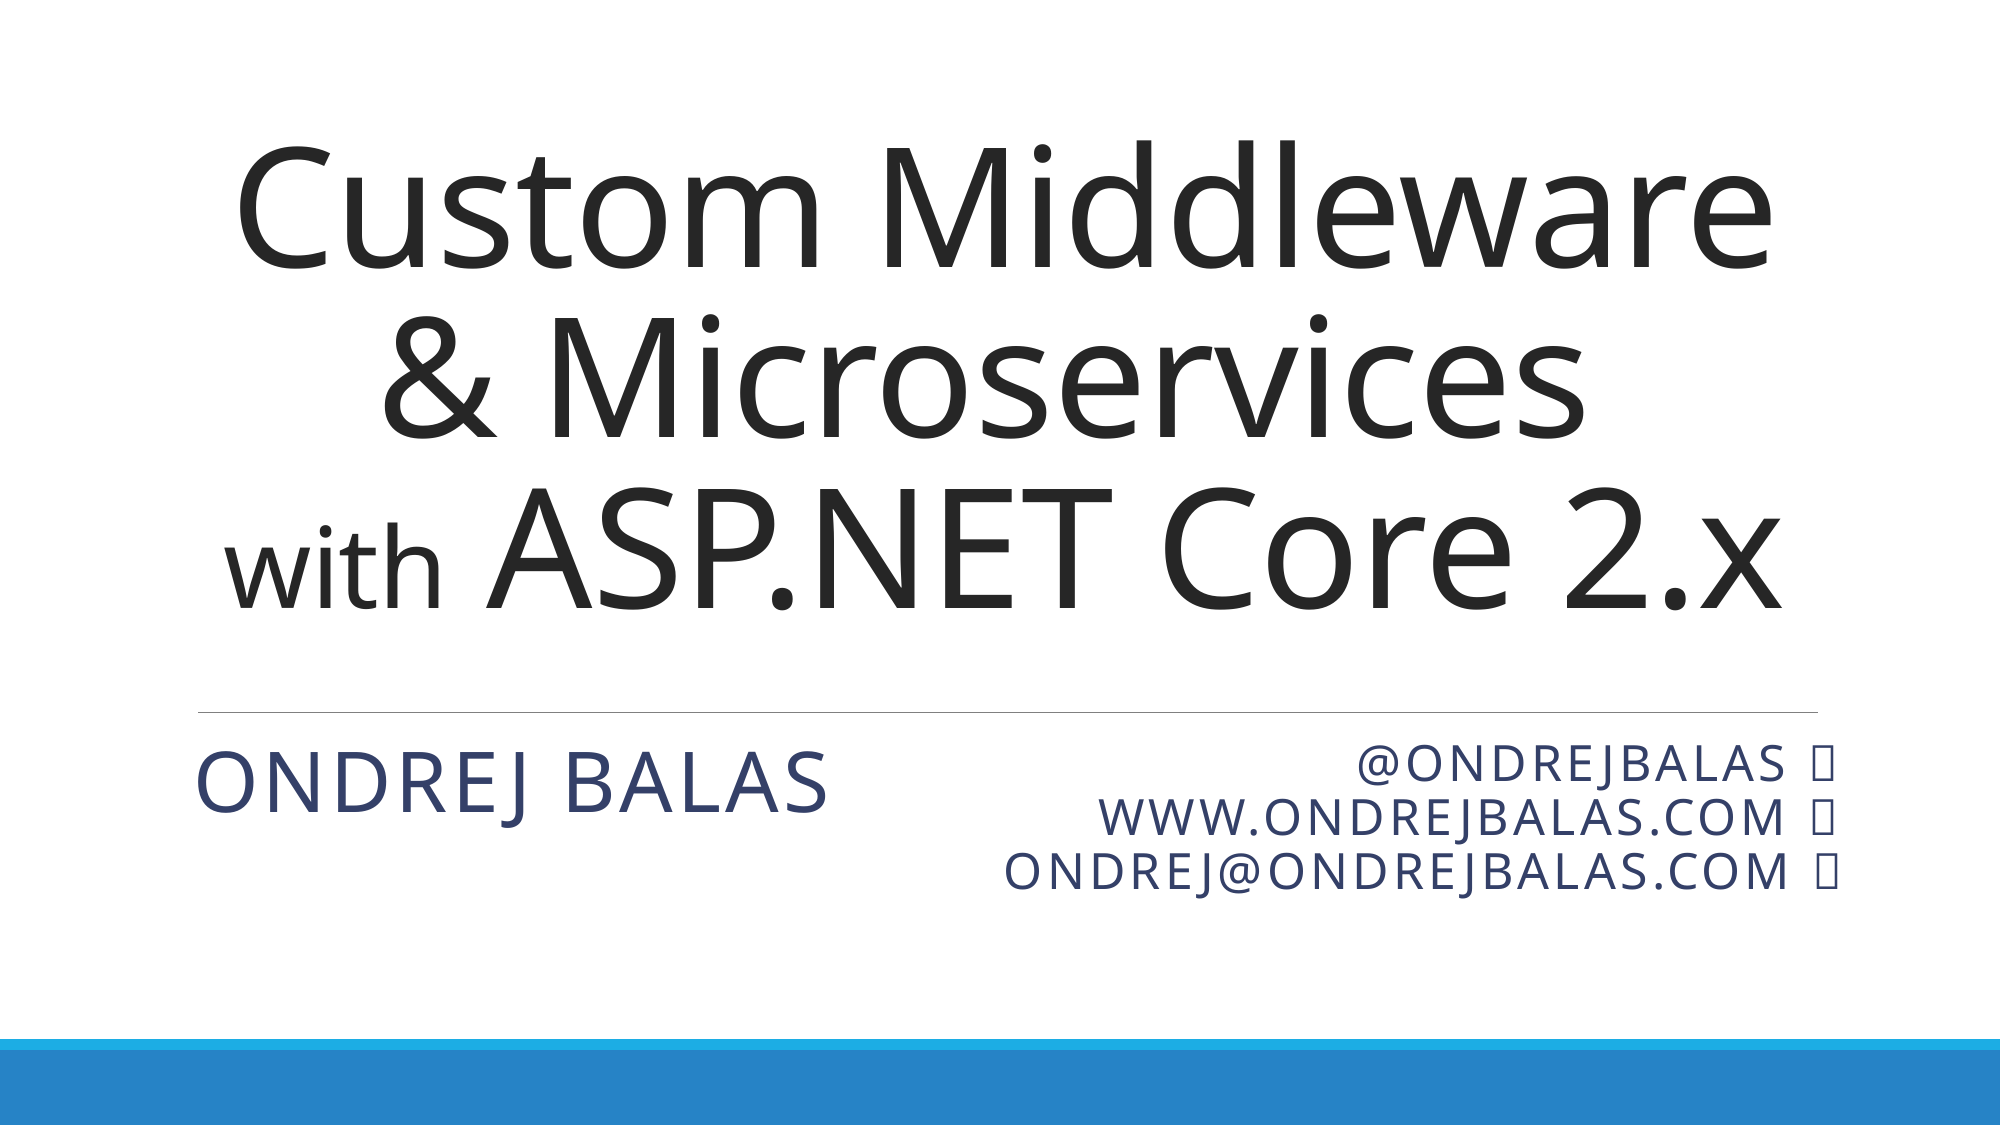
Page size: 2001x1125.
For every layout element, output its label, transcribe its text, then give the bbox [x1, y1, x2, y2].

text_box @ondrejbalas  www.ondrejbalas.com  Ondrej@ondrejbalas.com  [887, 730, 1858, 919]
subtitle Ondrej balas [178, 732, 859, 920]
title Custom Middleware & Microservices with ASP.NET Core 2.x [180, 124, 1830, 710]
